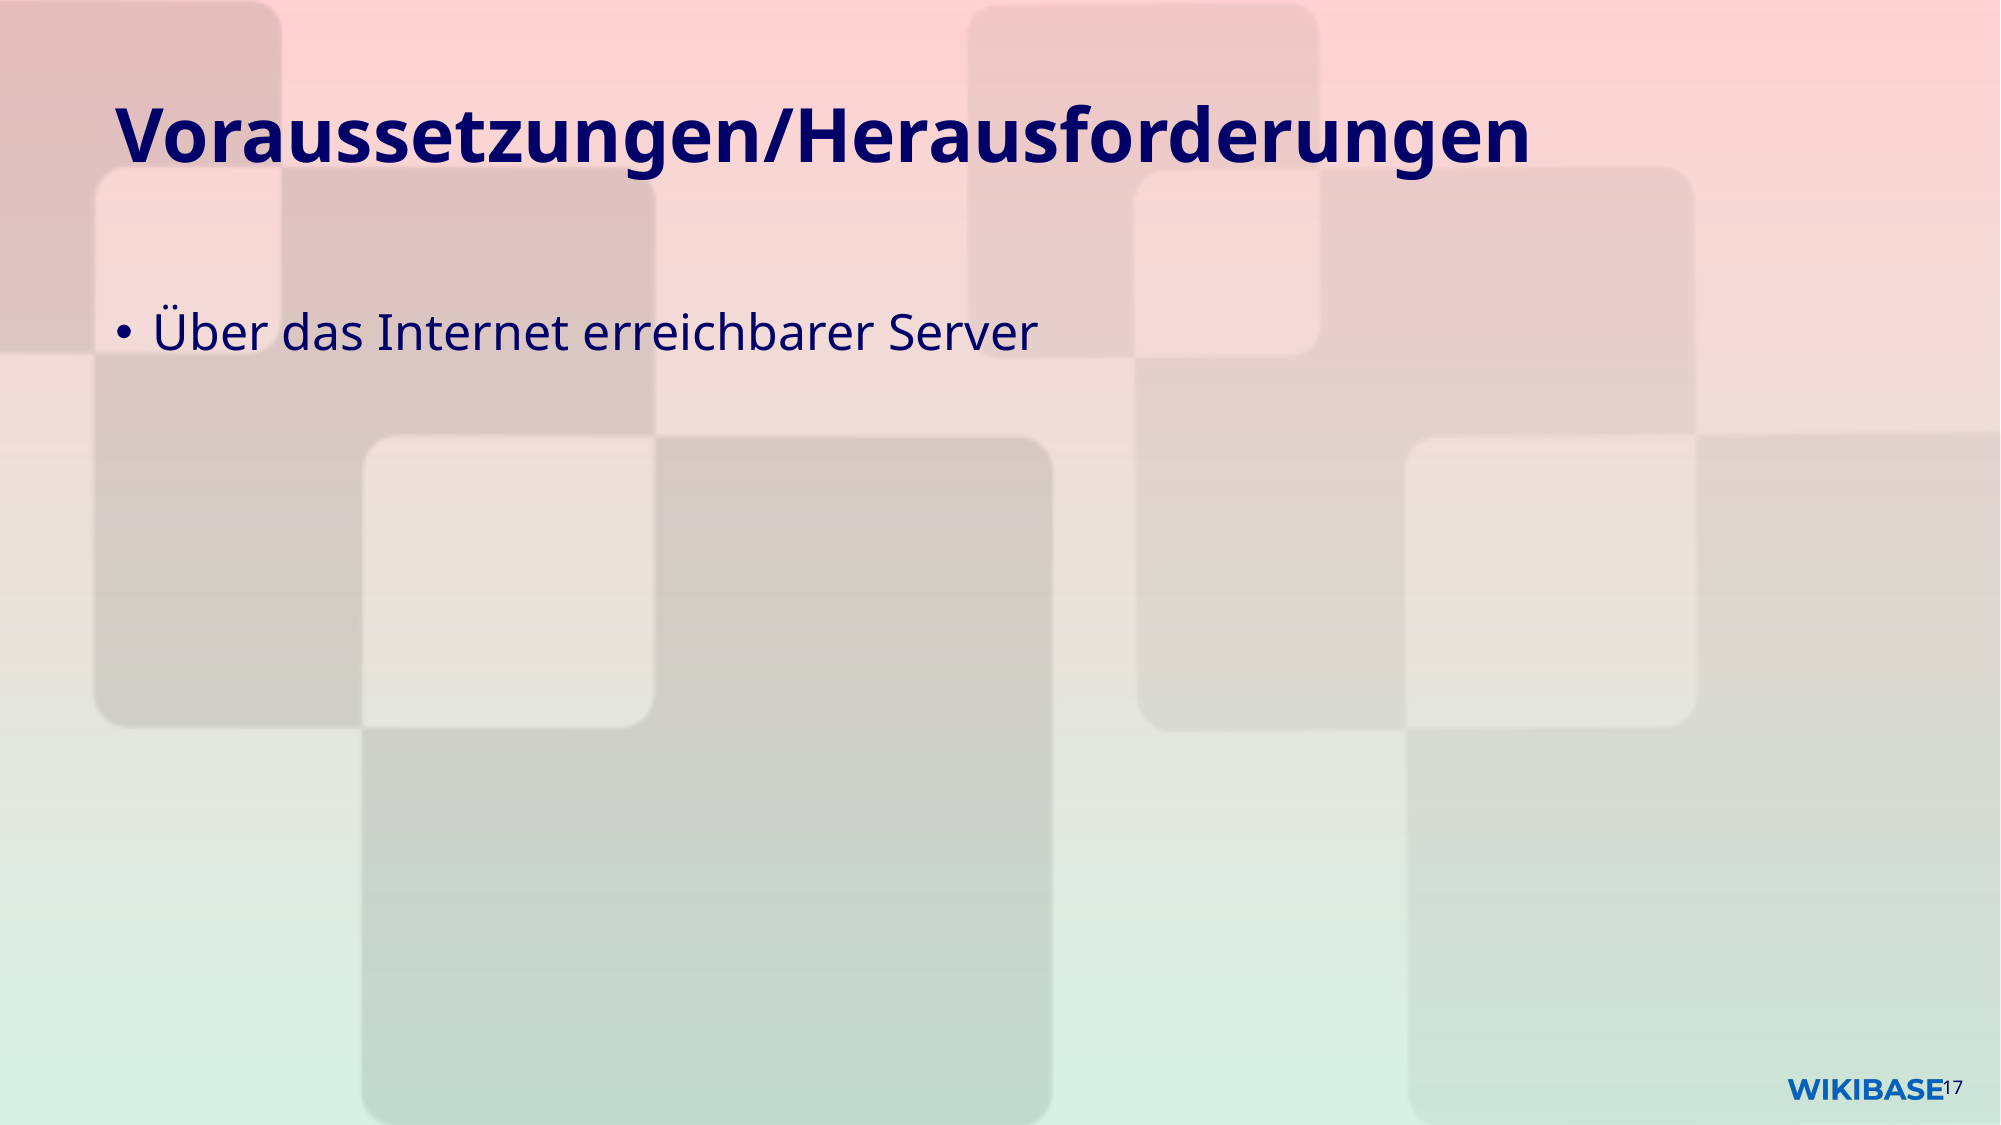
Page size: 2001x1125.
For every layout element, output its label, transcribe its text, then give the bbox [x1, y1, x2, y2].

slide_number 17 [1908, 1058, 1979, 1119]
picture [1780, 1072, 1908, 1105]
title Voraussetzungen/Herausforderungen [100, 90, 1849, 276]
list Über das Internet erreichbarer Server [100, 281, 1849, 1035]
